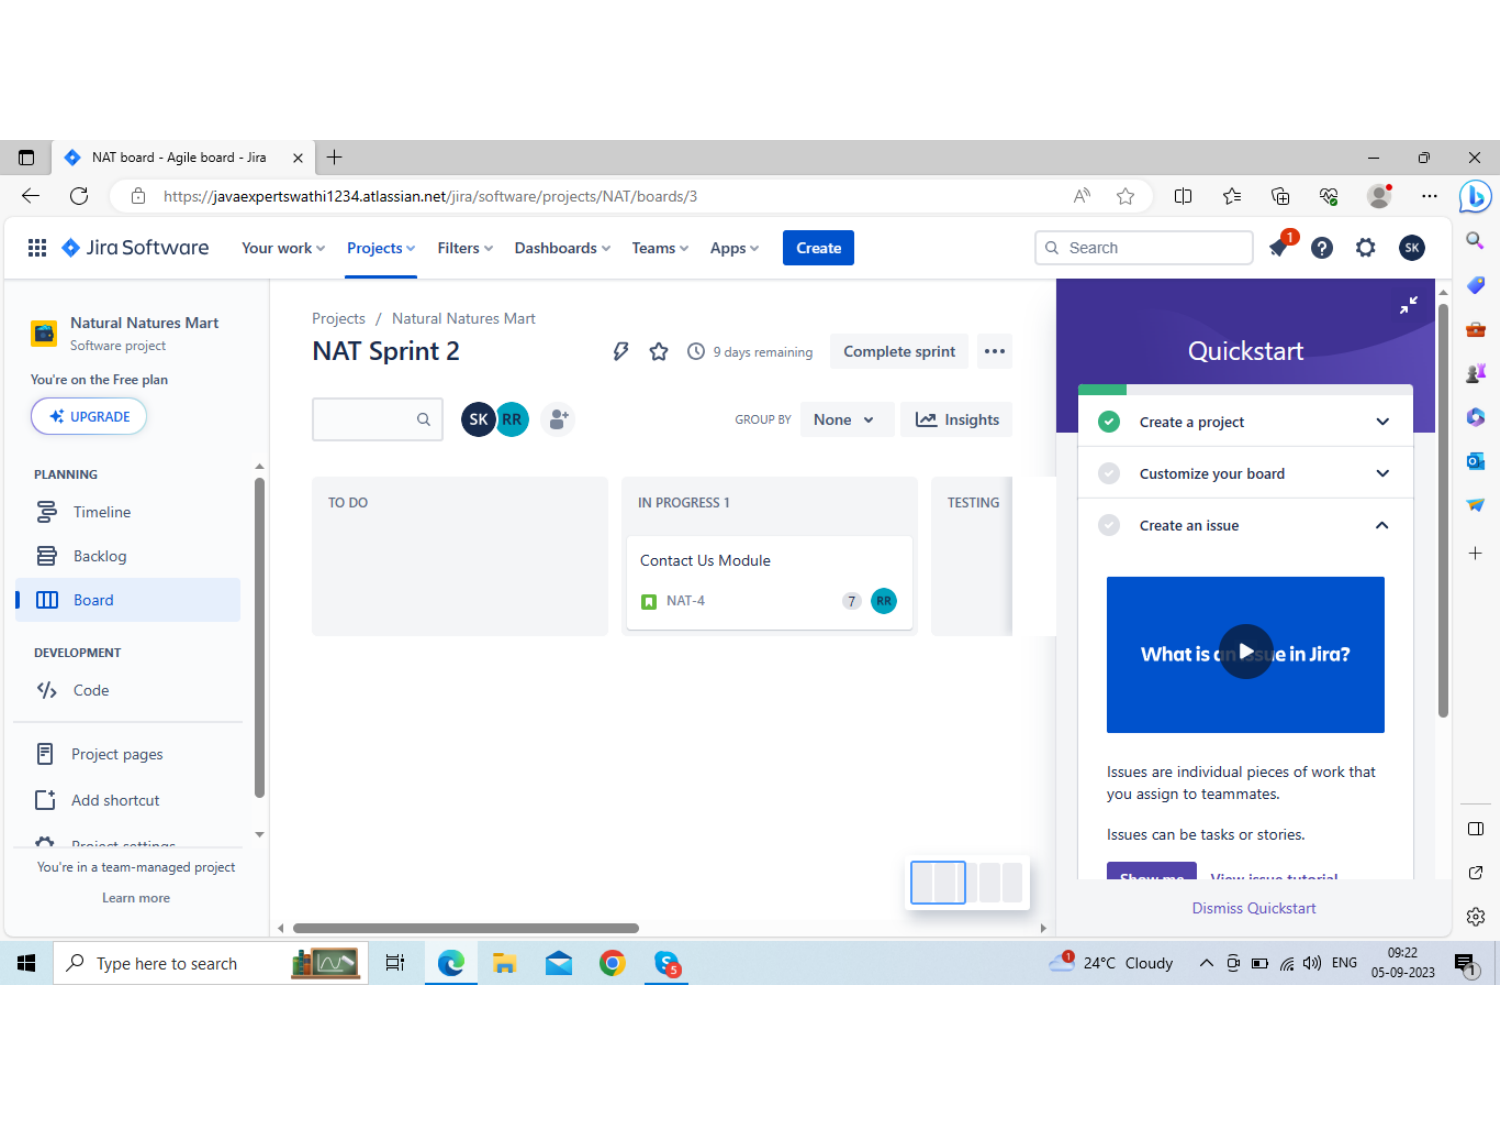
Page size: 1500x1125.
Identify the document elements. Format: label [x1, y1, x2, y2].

picture [0, 140, 1500, 985]
